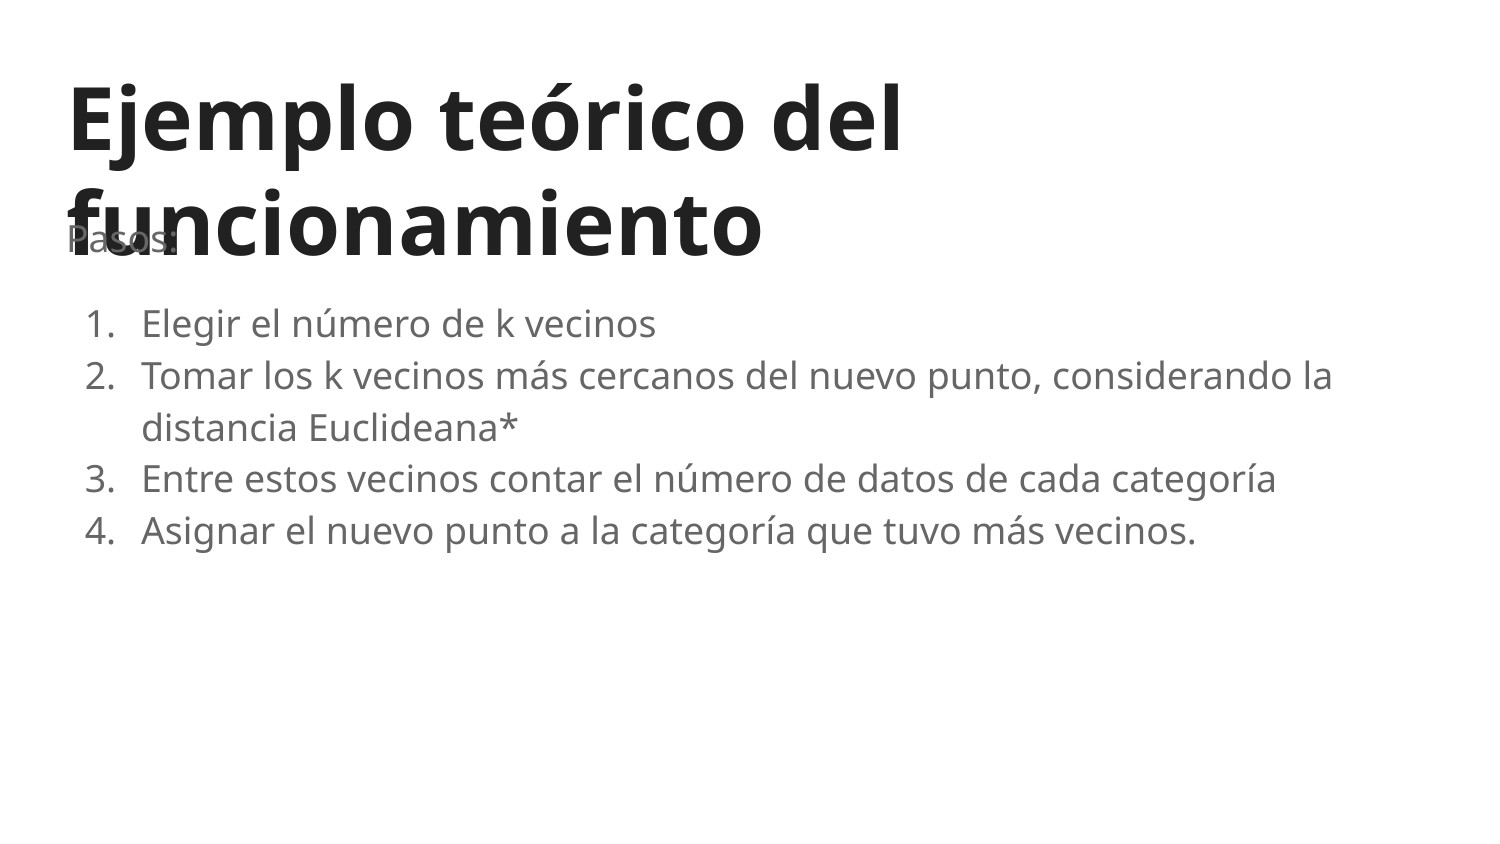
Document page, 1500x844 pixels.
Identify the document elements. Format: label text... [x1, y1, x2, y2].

list Pasos: Elegir el número de k vecinos Tomar los k vecinos más cercanos del nuevo punto, considerando la distancia Euclideana* Entre estos vecinos contar el número de datos de cada categoría Asignar el nuevo punto a la categoría que tuvo más vecinos. [51, 193, 1449, 742]
title Ejemplo teórico del funcionamiento [51, 48, 1449, 180]
